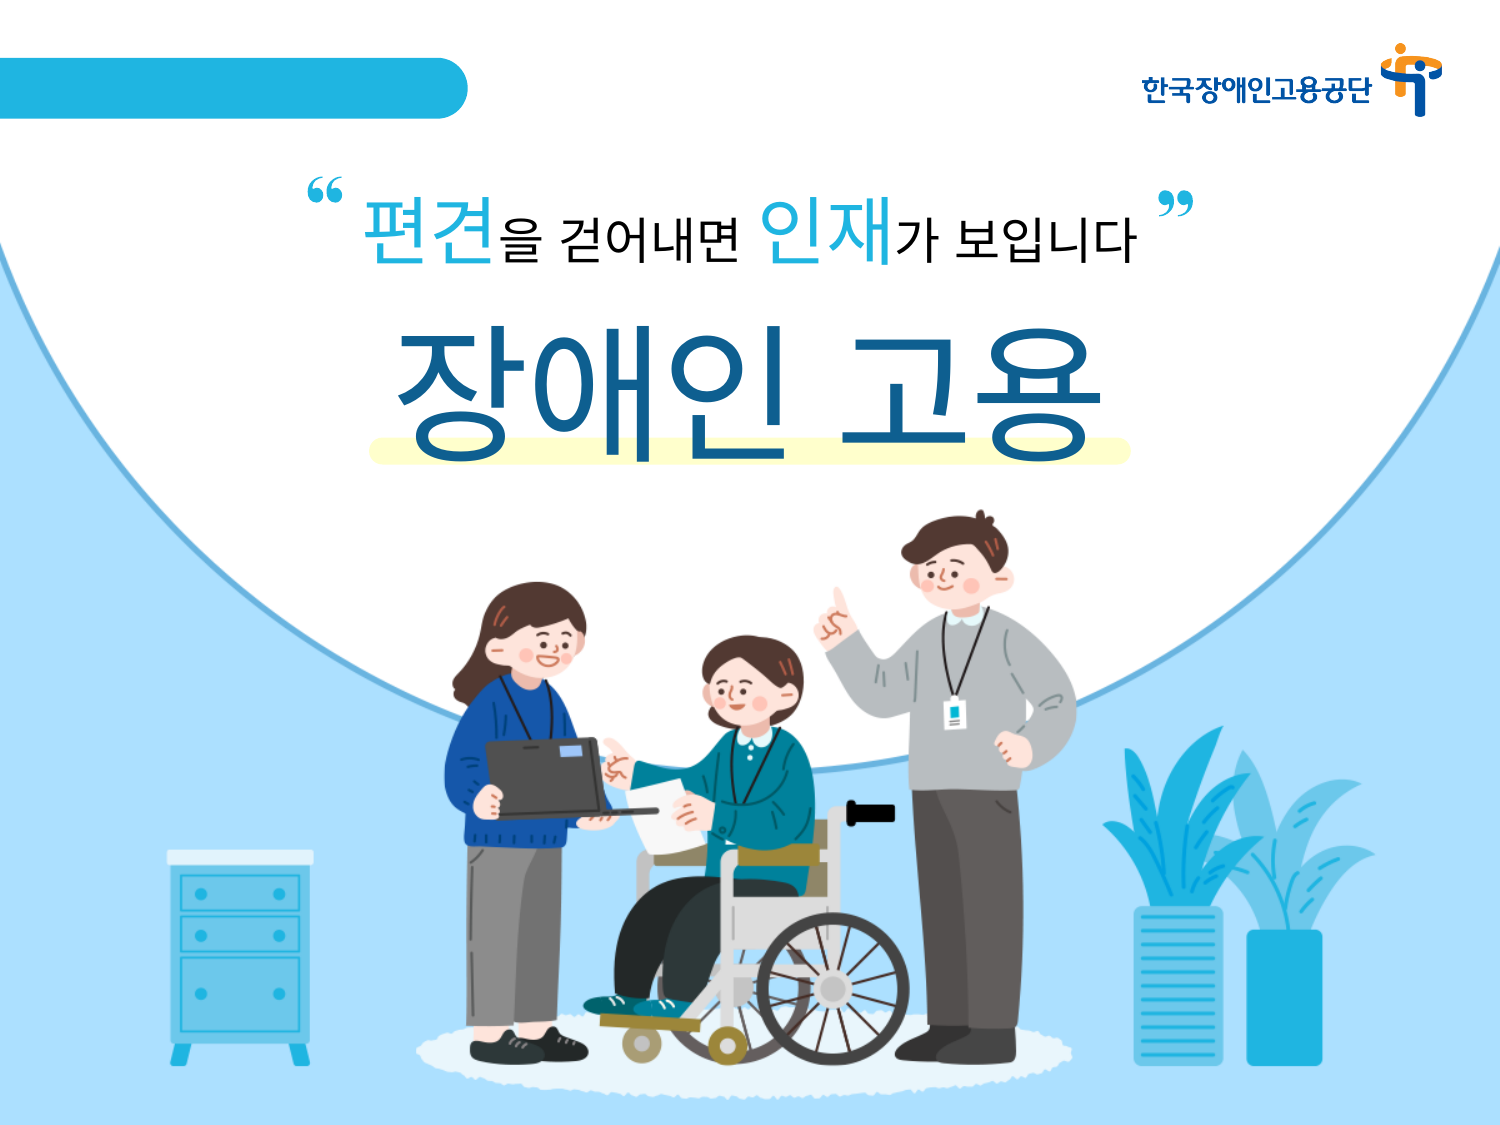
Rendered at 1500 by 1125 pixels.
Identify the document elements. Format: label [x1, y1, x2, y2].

text_box [1158, 190, 1193, 217]
picture [0, 0, 1500, 1125]
text_box [307, 176, 343, 203]
